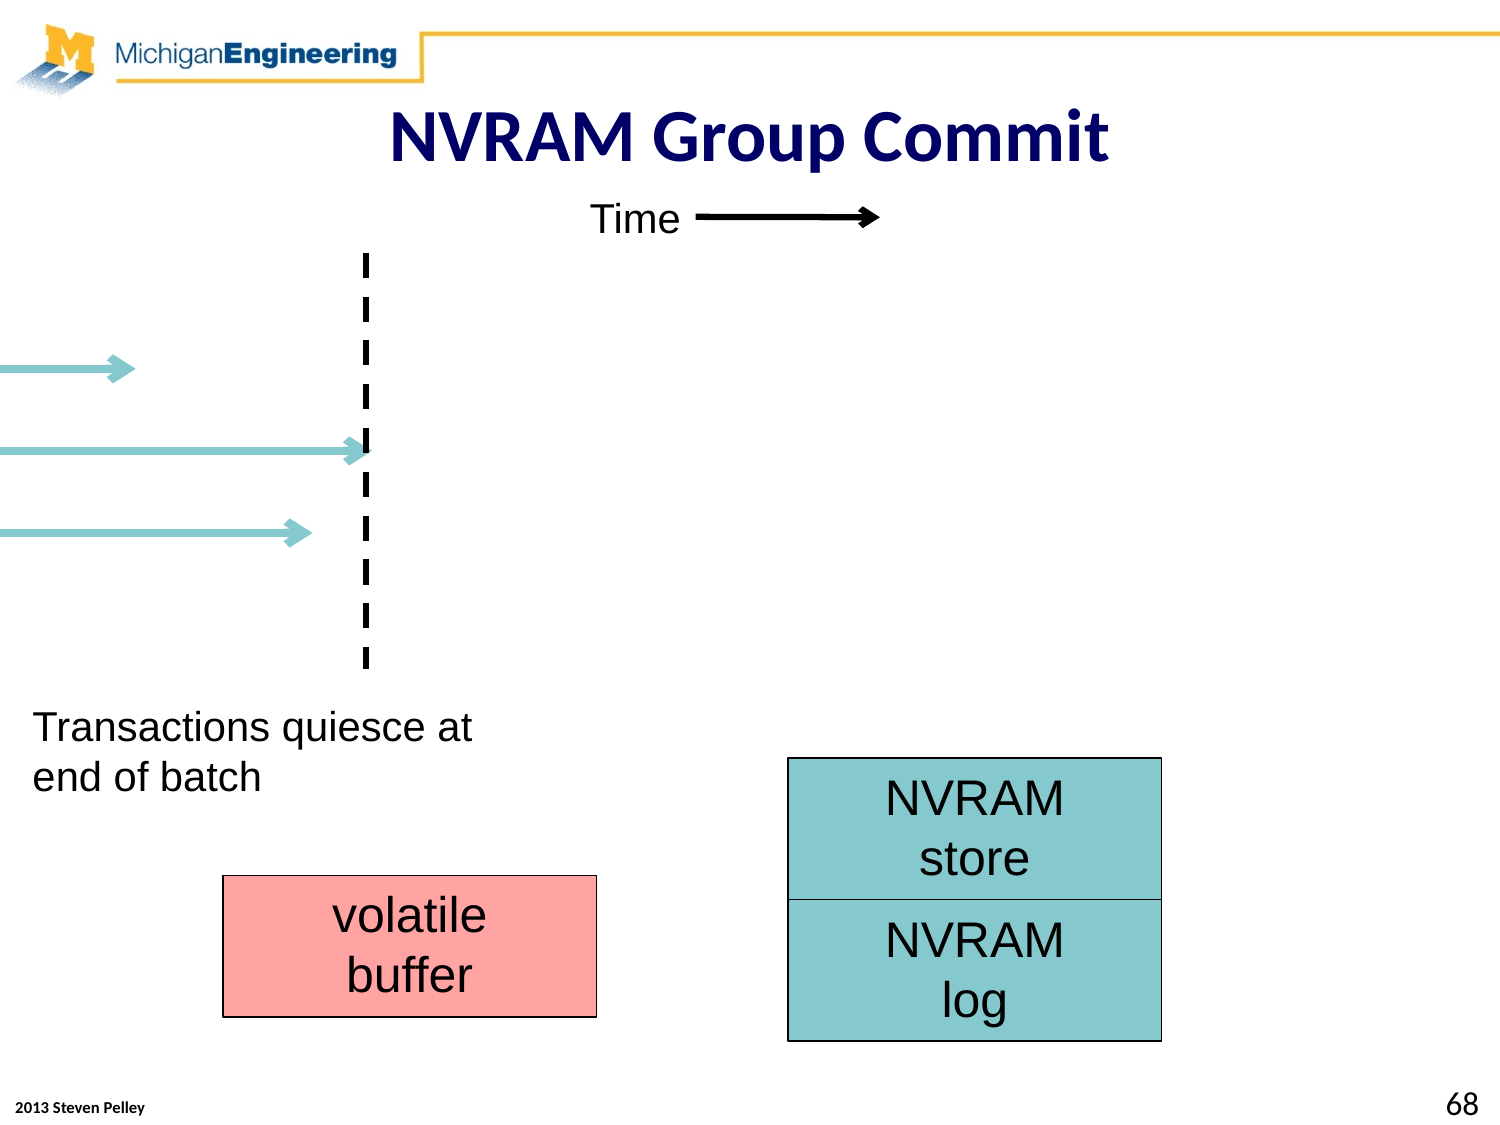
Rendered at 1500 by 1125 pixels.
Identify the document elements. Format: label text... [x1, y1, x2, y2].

title NVRAM Group Commit [74, 74, 1426, 188]
picture [12, 24, 1500, 97]
text_box volatile buffer [223, 875, 597, 1018]
slide_number 68 [1425, 1074, 1500, 1125]
text_box Time [574, 184, 696, 250]
text_box NVRAM log [788, 899, 1162, 1042]
text_box NVRAM store [788, 757, 1162, 899]
text_box Transactions quiesce at end of batch [17, 692, 556, 808]
